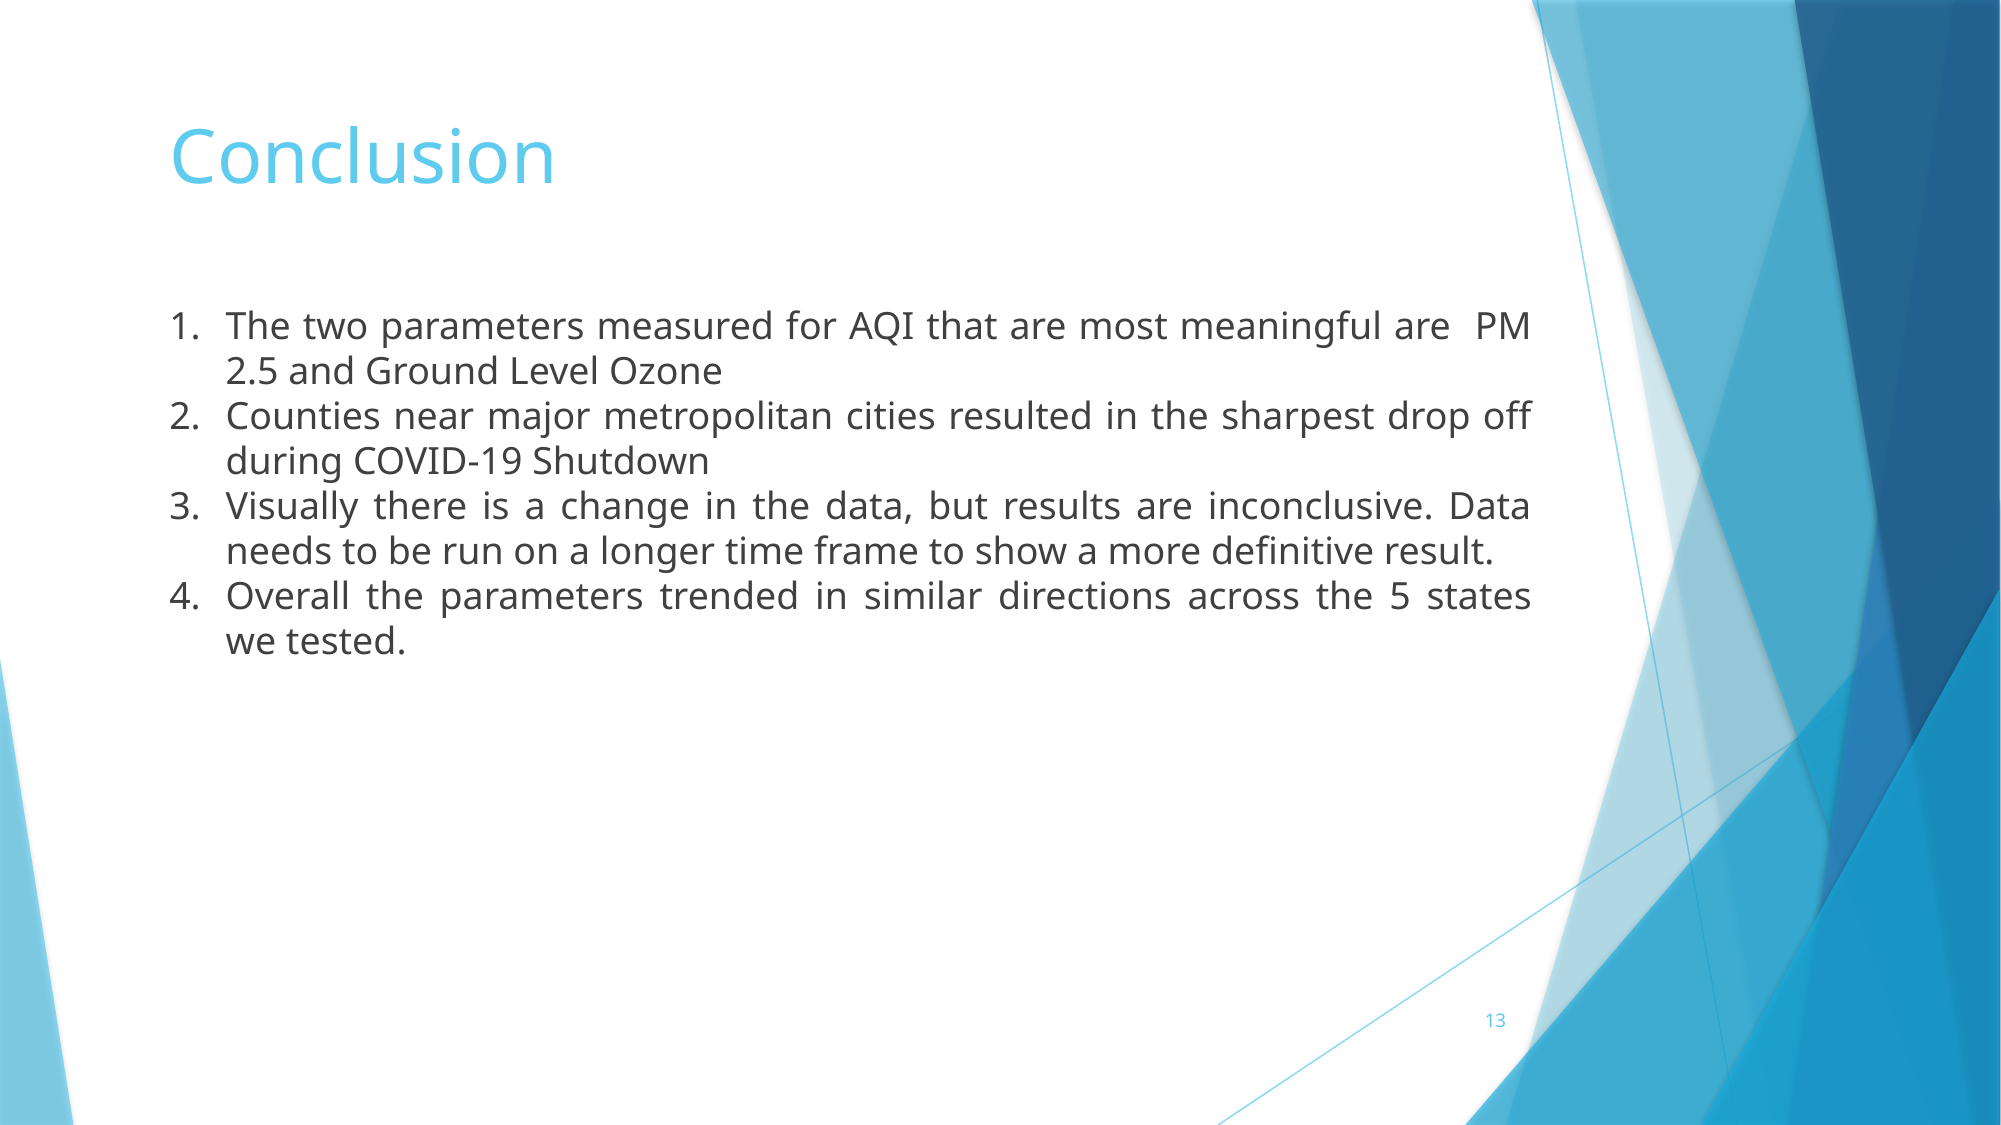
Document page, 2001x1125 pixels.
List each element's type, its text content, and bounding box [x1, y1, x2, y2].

title Conclusion [154, 101, 1880, 233]
slide_number 13 [1409, 991, 1522, 1051]
text_box The two parameters measured for AQI that are most meaningful are PM 2.5 and Ground Level Ozone Counties near major metropolitan cities resulted in the sharpest drop off during COVID-19 Shutdown Visually there is a change in the data, but results are inconclusive. Data needs to be run on a longer time frame to show a more definitive result. Overall the parameters trended in similar directions across the 5 states we tested. [154, 295, 1548, 670]
